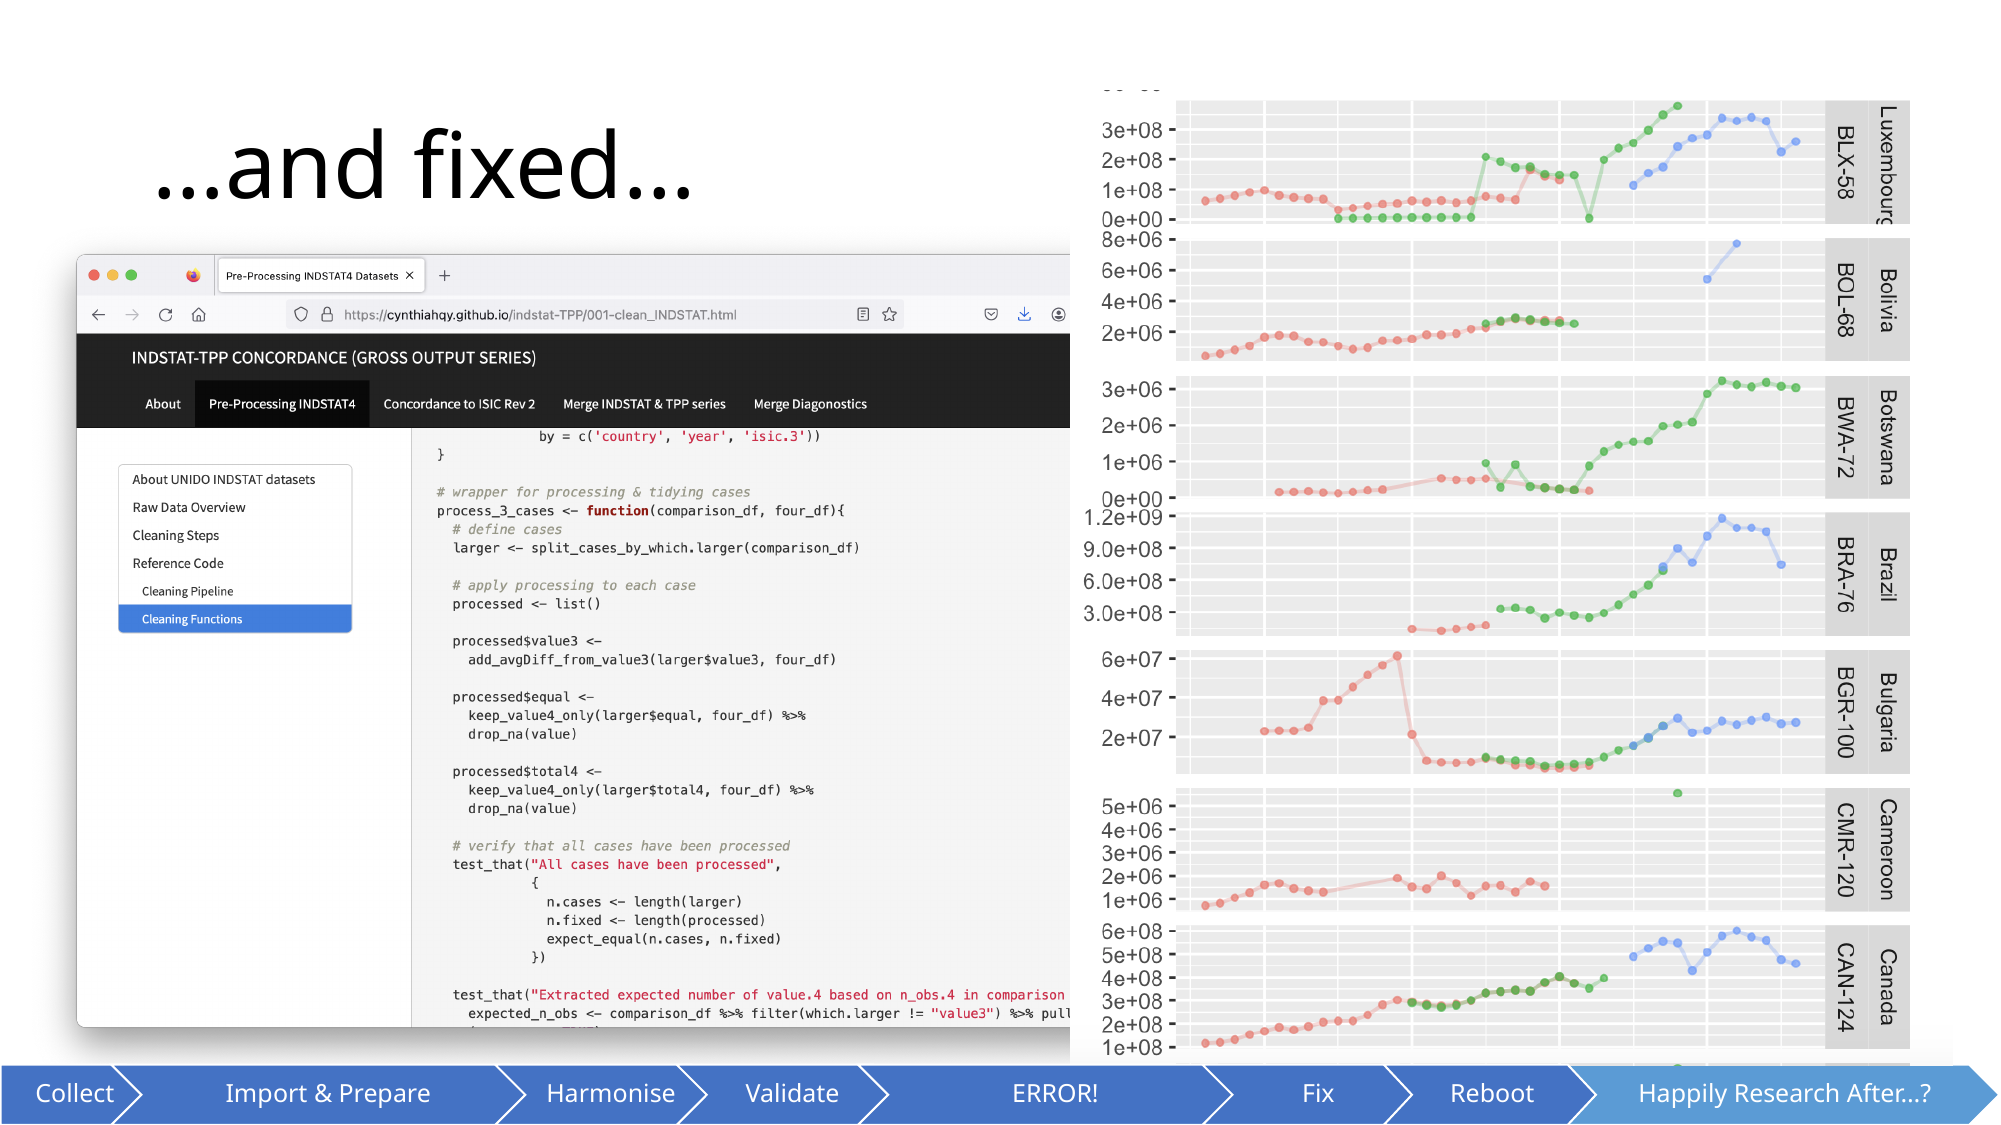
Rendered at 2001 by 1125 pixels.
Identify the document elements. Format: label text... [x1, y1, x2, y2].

picture [24, 90, 1953, 1066]
title …and fixed… [137, 59, 1863, 219]
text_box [0, 1064, 1596, 1125]
